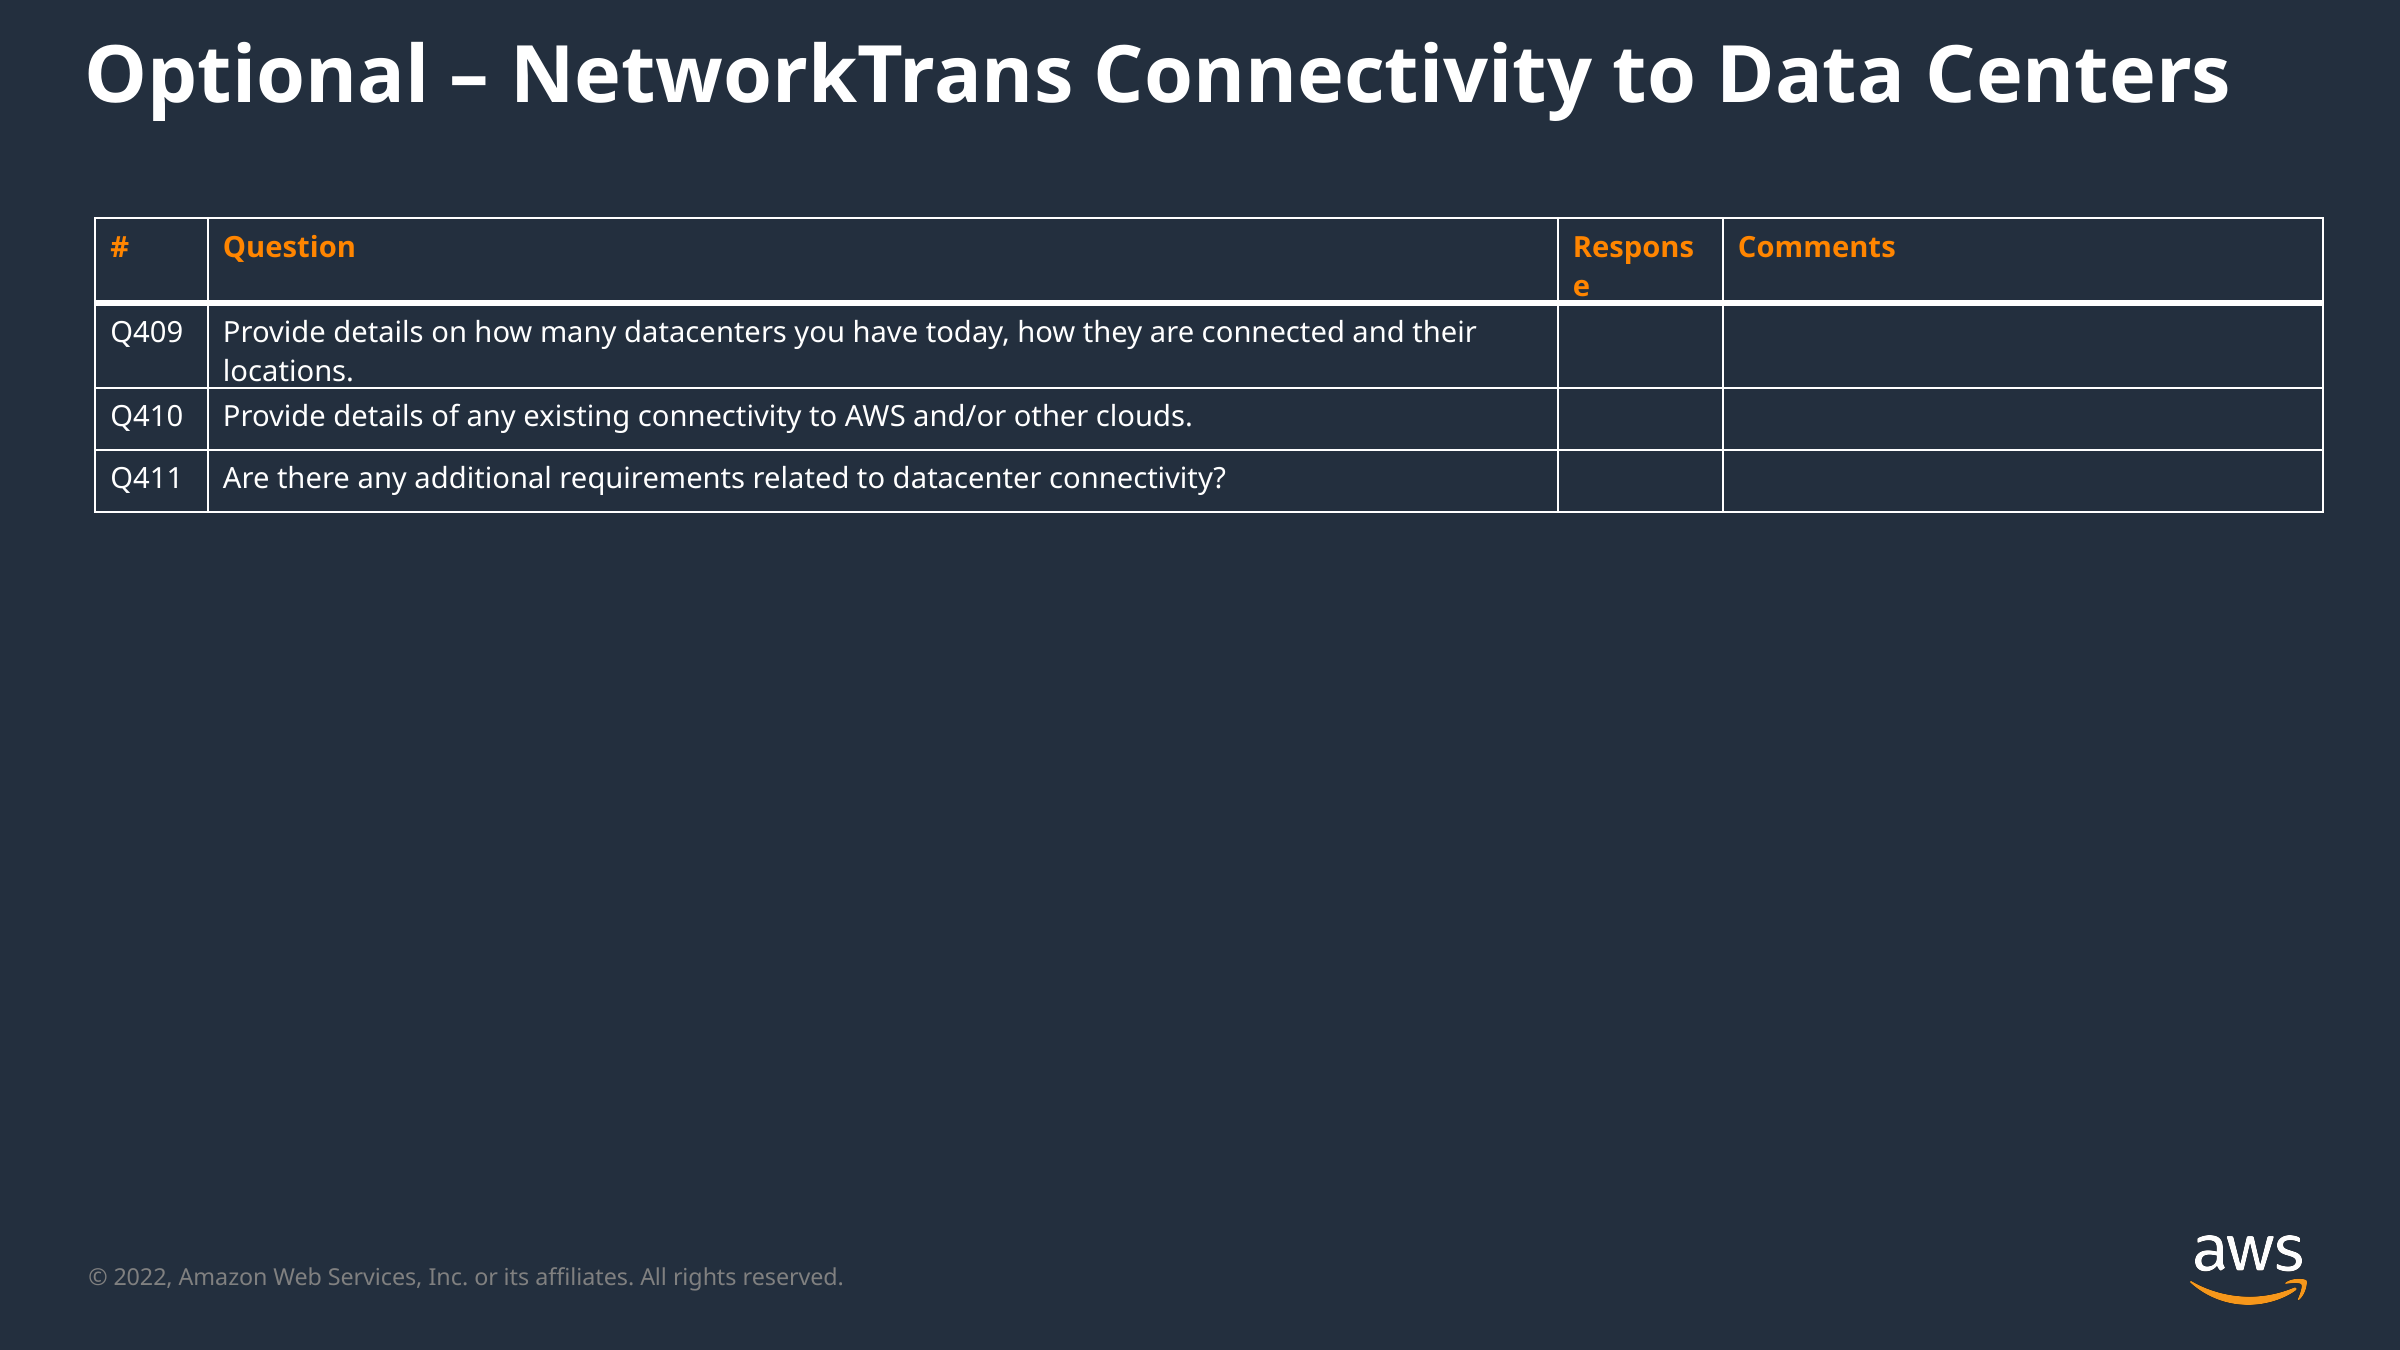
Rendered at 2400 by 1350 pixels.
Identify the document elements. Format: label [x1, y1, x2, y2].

table_cell [1724, 451, 2322, 511]
table_cell [1559, 389, 1722, 449]
table_cell [96, 306, 207, 387]
table_cell [1559, 306, 1722, 387]
text_box [69, 16, 2359, 126]
table_header [1559, 219, 1722, 300]
table_cell [96, 451, 207, 511]
table_cell [209, 306, 1557, 387]
table_header [96, 219, 207, 300]
table_cell [96, 389, 207, 449]
table_cell [1559, 451, 1722, 511]
picture [2190, 1235, 2307, 1305]
table_cell [209, 389, 1557, 449]
table_cell [1724, 306, 2322, 387]
table_cell [1724, 389, 2322, 449]
table_header [1724, 219, 2322, 300]
table_header [209, 219, 1557, 300]
table_cell [209, 451, 1557, 511]
